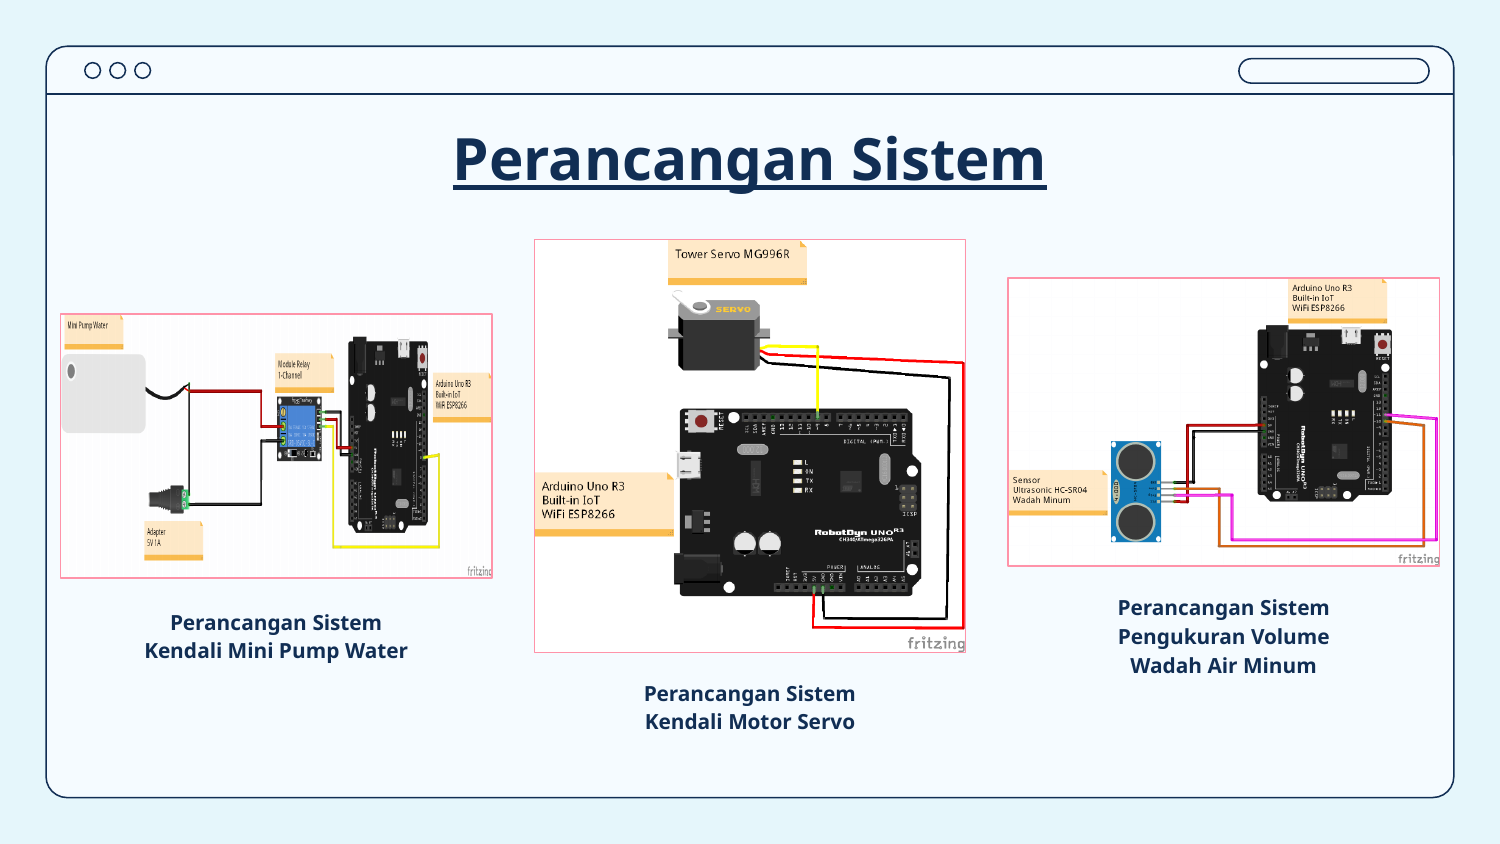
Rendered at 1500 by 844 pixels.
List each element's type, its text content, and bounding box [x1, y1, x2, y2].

title Perancangan Sistem [118, 110, 1382, 205]
picture [61, 314, 492, 578]
picture [534, 240, 966, 653]
picture [1008, 278, 1439, 566]
subtitle Perancangan Sistem Kendali Motor Servo [604, 661, 895, 759]
subtitle Perancangan Sistem Pengukuran Volume Wadah Air Minum [1078, 580, 1369, 688]
subtitle Perancangan Sistem Kendali Mini Pump Water [120, 585, 432, 688]
